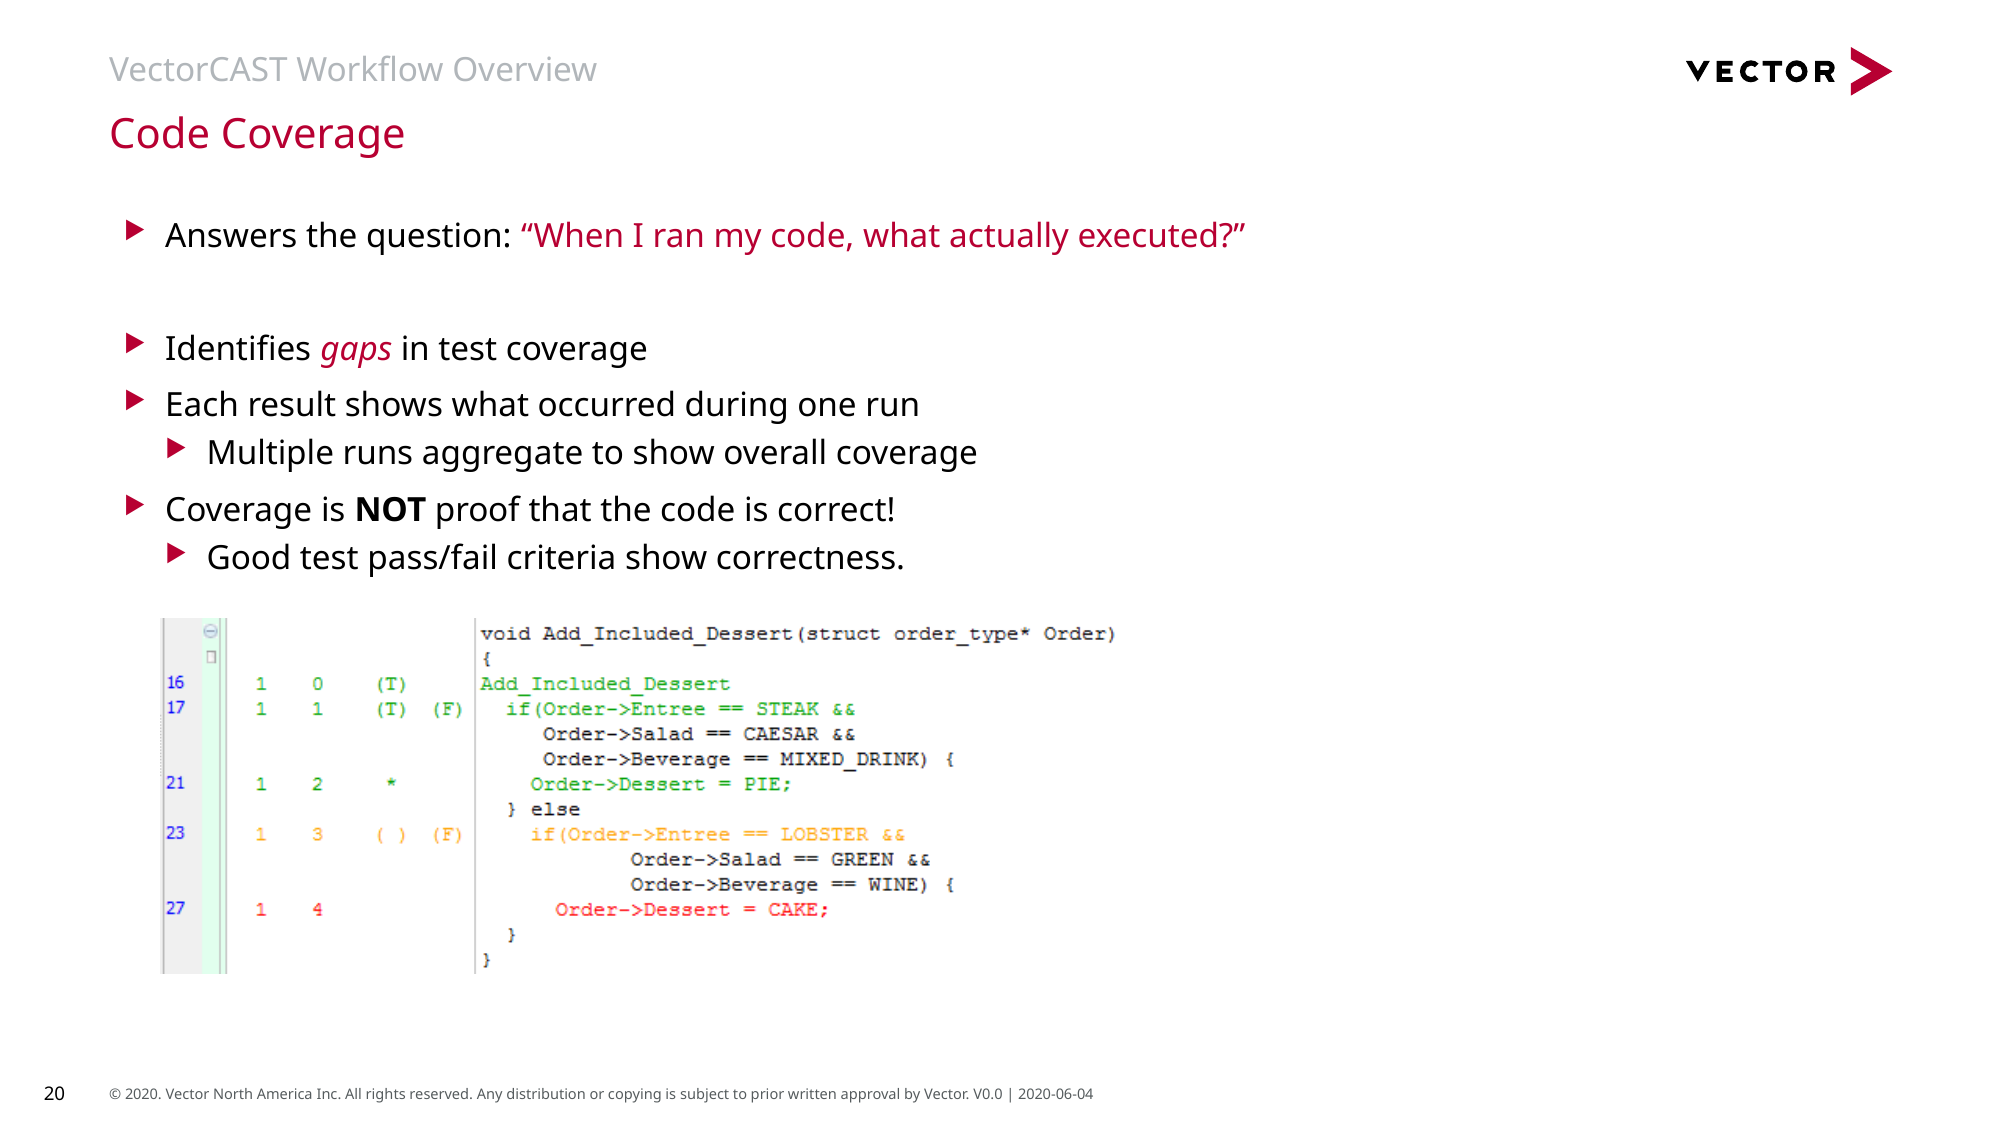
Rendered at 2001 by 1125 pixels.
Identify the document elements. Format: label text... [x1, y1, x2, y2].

text_box Answers the question: “When I ran my code, what actually executed?” Identifies gaps in test coverage Each result shows what occurred during one run Multiple runs aggregate to show overall coverage Coverage is NOT proof that the code is correct! Good test pass/fail criteria show correctness. [109, 206, 1901, 1063]
title VectorCAST Workflow Overview [109, 41, 1577, 89]
list Code Coverage [109, 103, 1577, 157]
picture [160, 618, 1135, 974]
